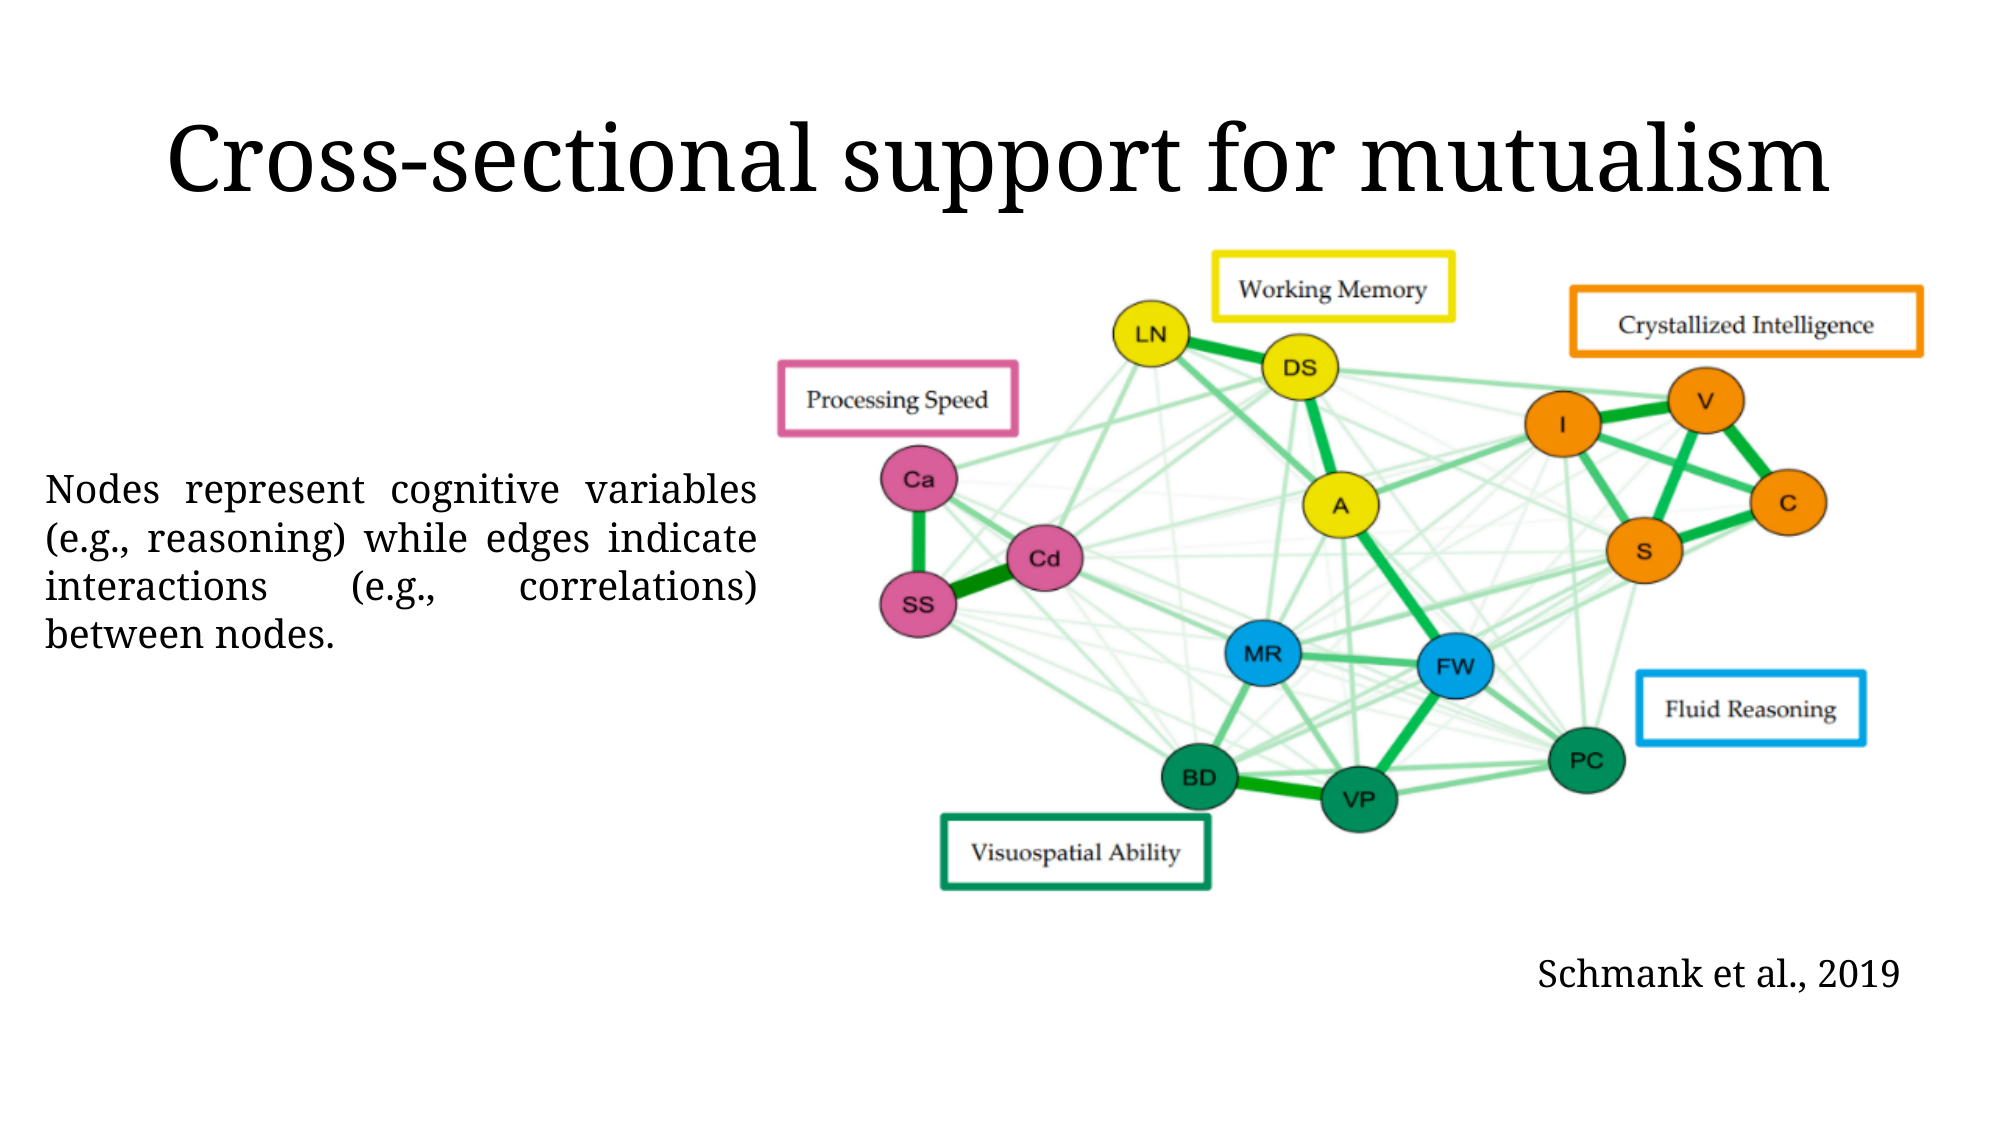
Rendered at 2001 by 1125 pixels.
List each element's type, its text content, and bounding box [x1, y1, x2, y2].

title Cross-sectional support for mutualism [68, 48, 1932, 267]
list Nodes represent cognitive variables (e.g., reasoning) while edges indicate interactions (e.g., correlations) between nodes. [30, 457, 773, 668]
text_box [773, 215, 1932, 1003]
